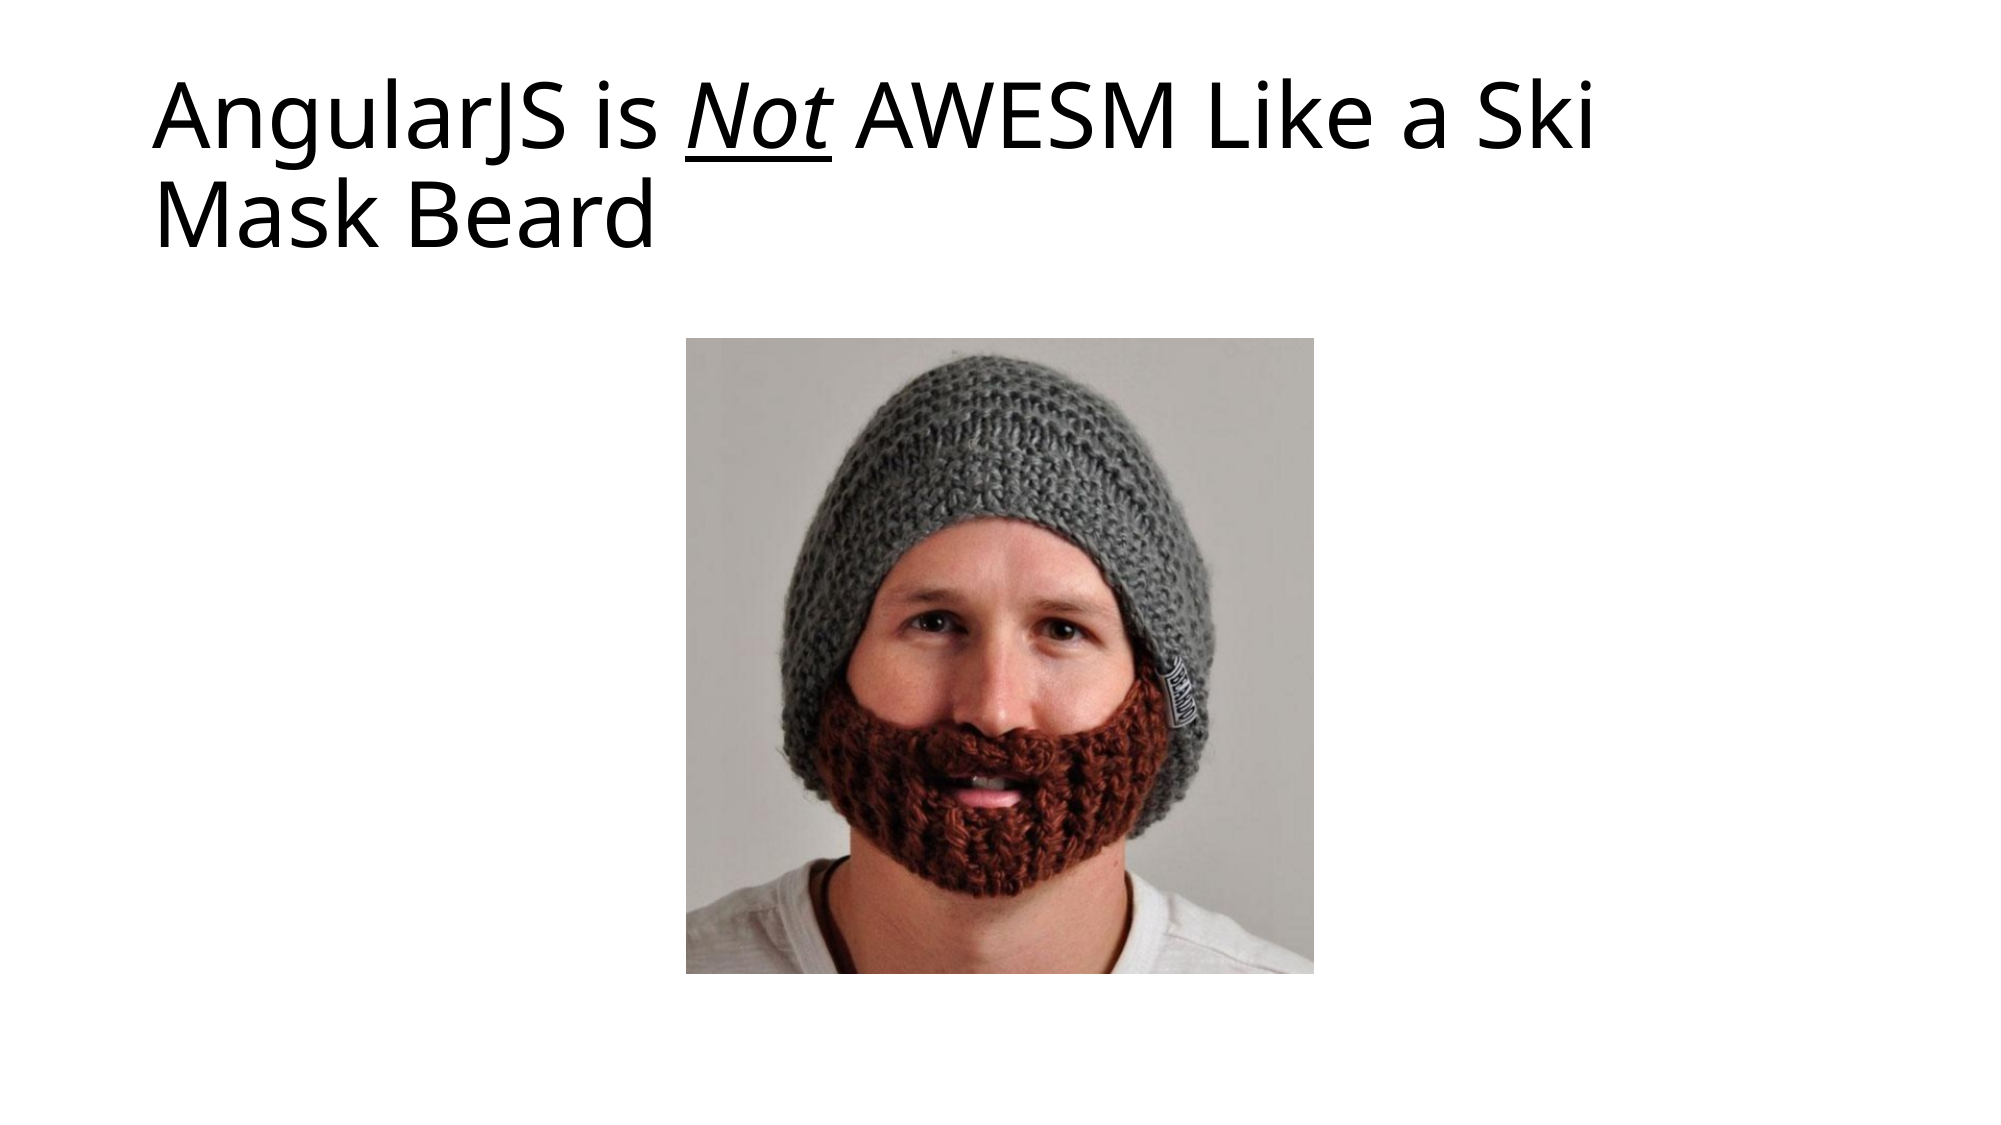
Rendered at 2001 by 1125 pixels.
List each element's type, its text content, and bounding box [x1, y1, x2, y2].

title AngularJS is Not AWESM Like a Ski Mask Beard [137, 59, 1863, 278]
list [686, 338, 1314, 975]
